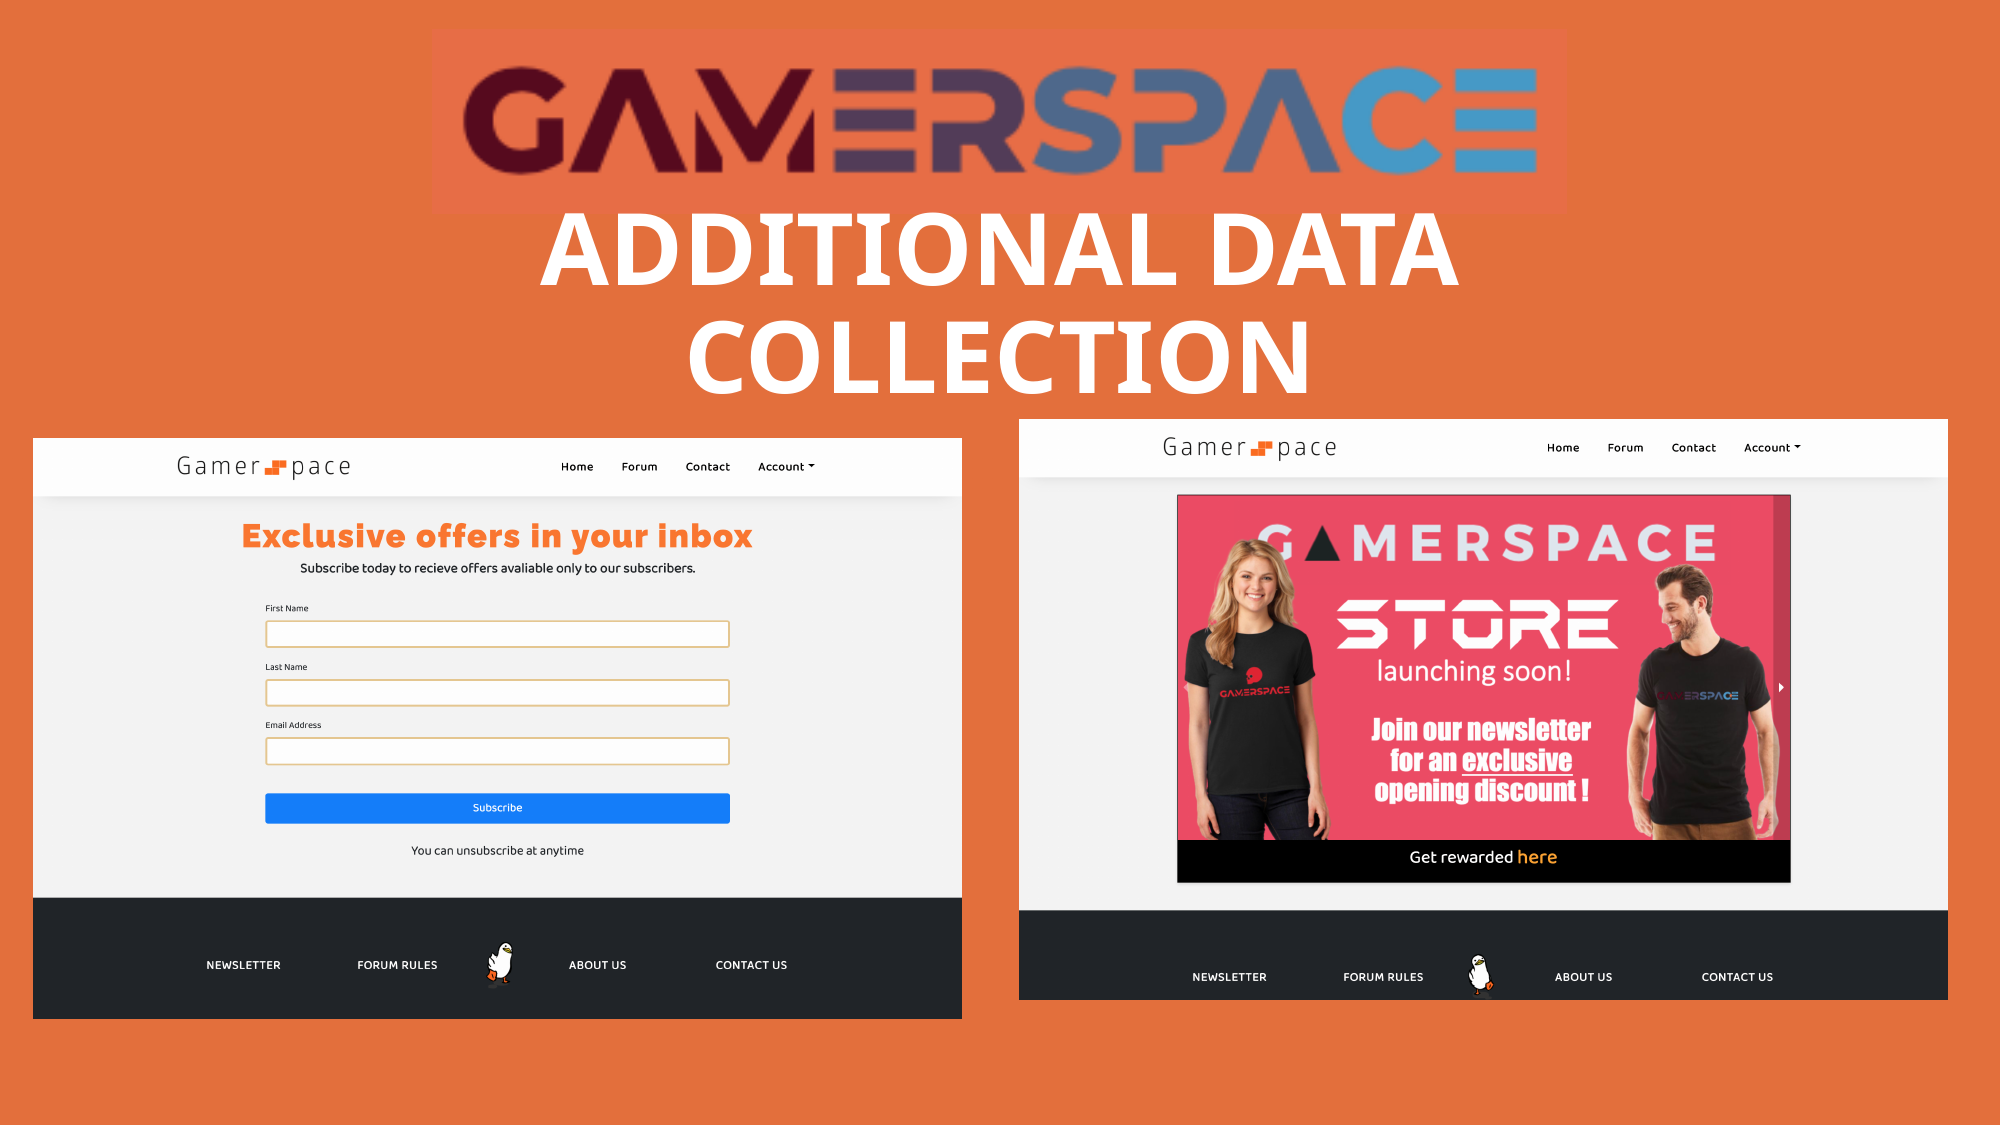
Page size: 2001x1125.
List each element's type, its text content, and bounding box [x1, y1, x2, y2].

picture [432, 29, 1567, 214]
picture [33, 438, 962, 1019]
title ADDITIONAL DATA COLLECTION [297, 213, 1703, 401]
picture [1019, 419, 1948, 1000]
